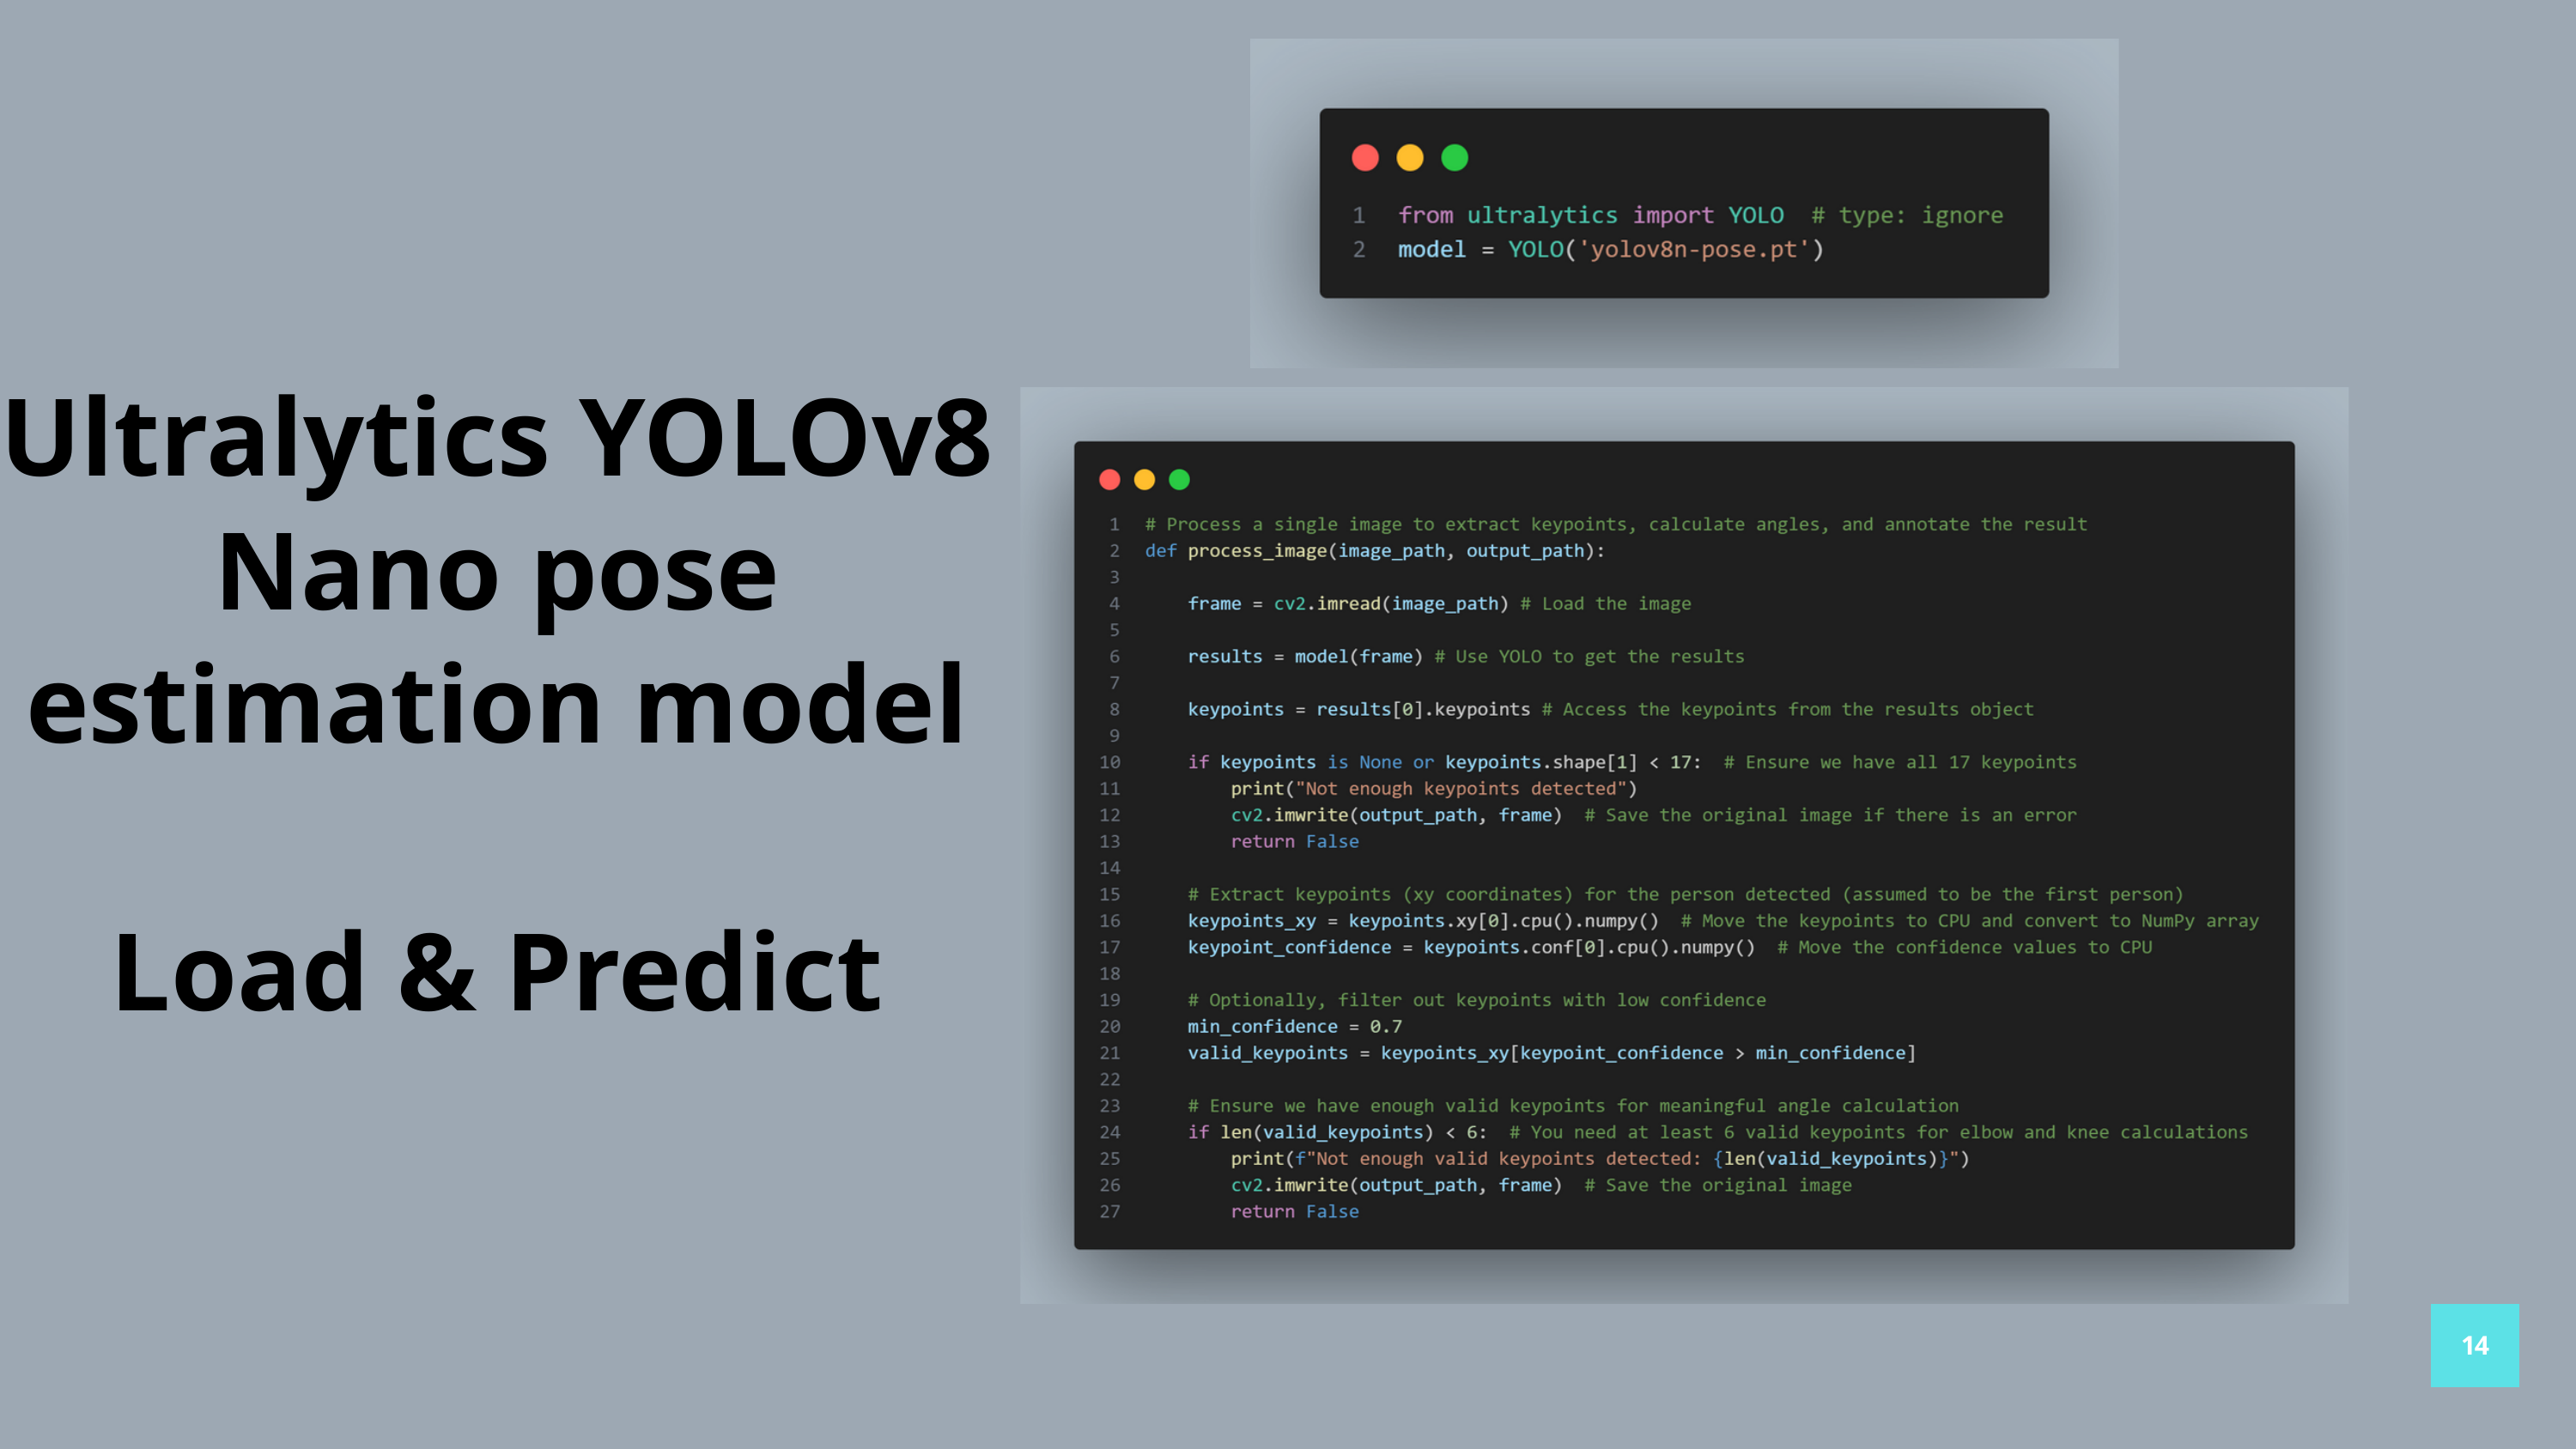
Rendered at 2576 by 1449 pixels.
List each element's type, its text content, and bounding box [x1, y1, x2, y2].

text_box Ultralytics YOLOv8 Nano pose estimation model Load & Predict [0, 363, 994, 1167]
text_box [1020, 387, 2349, 1304]
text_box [2430, 1303, 2520, 1388]
text_box [1250, 39, 2119, 368]
